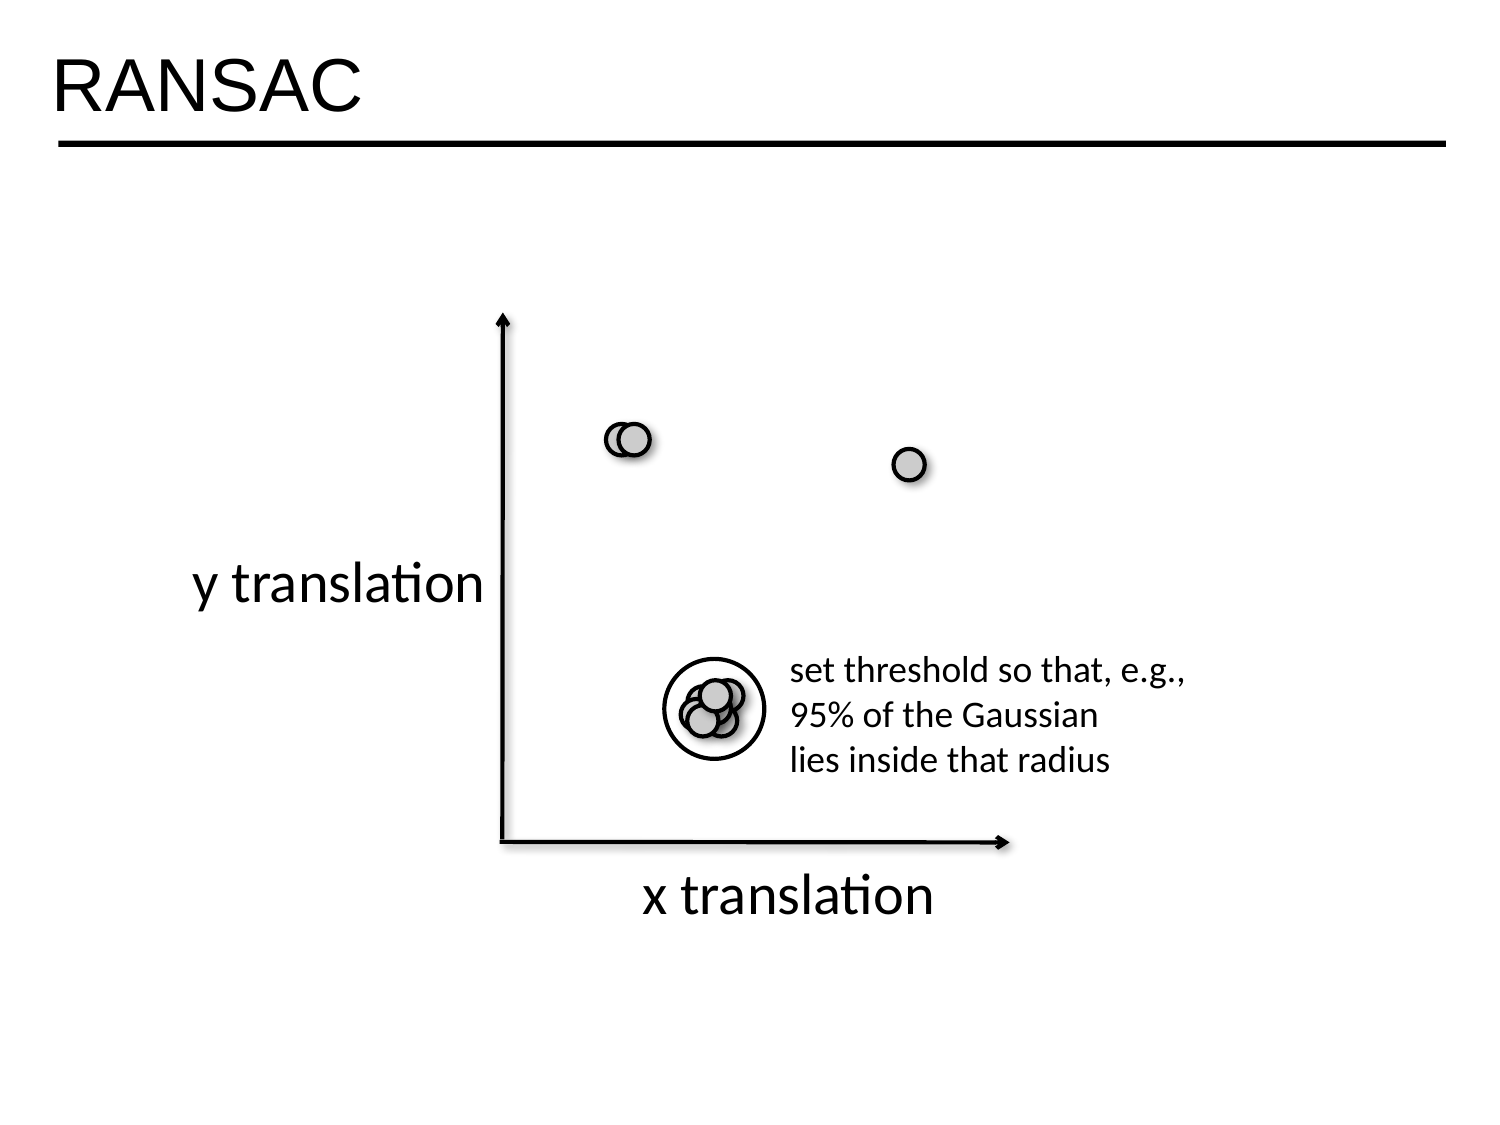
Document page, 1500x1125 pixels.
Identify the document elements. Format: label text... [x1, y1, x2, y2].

text_box [616, 421, 652, 458]
text_box [603, 421, 628, 458]
text_box [662, 656, 767, 761]
text_box [891, 446, 927, 483]
text_box set threshold so that, e.g., 95% of the Gaussian lies inside that radius [774, 637, 1238, 788]
text_box y translation [177, 536, 501, 622]
title RANSAC [36, 12, 1468, 151]
text_box x translation [627, 852, 950, 934]
